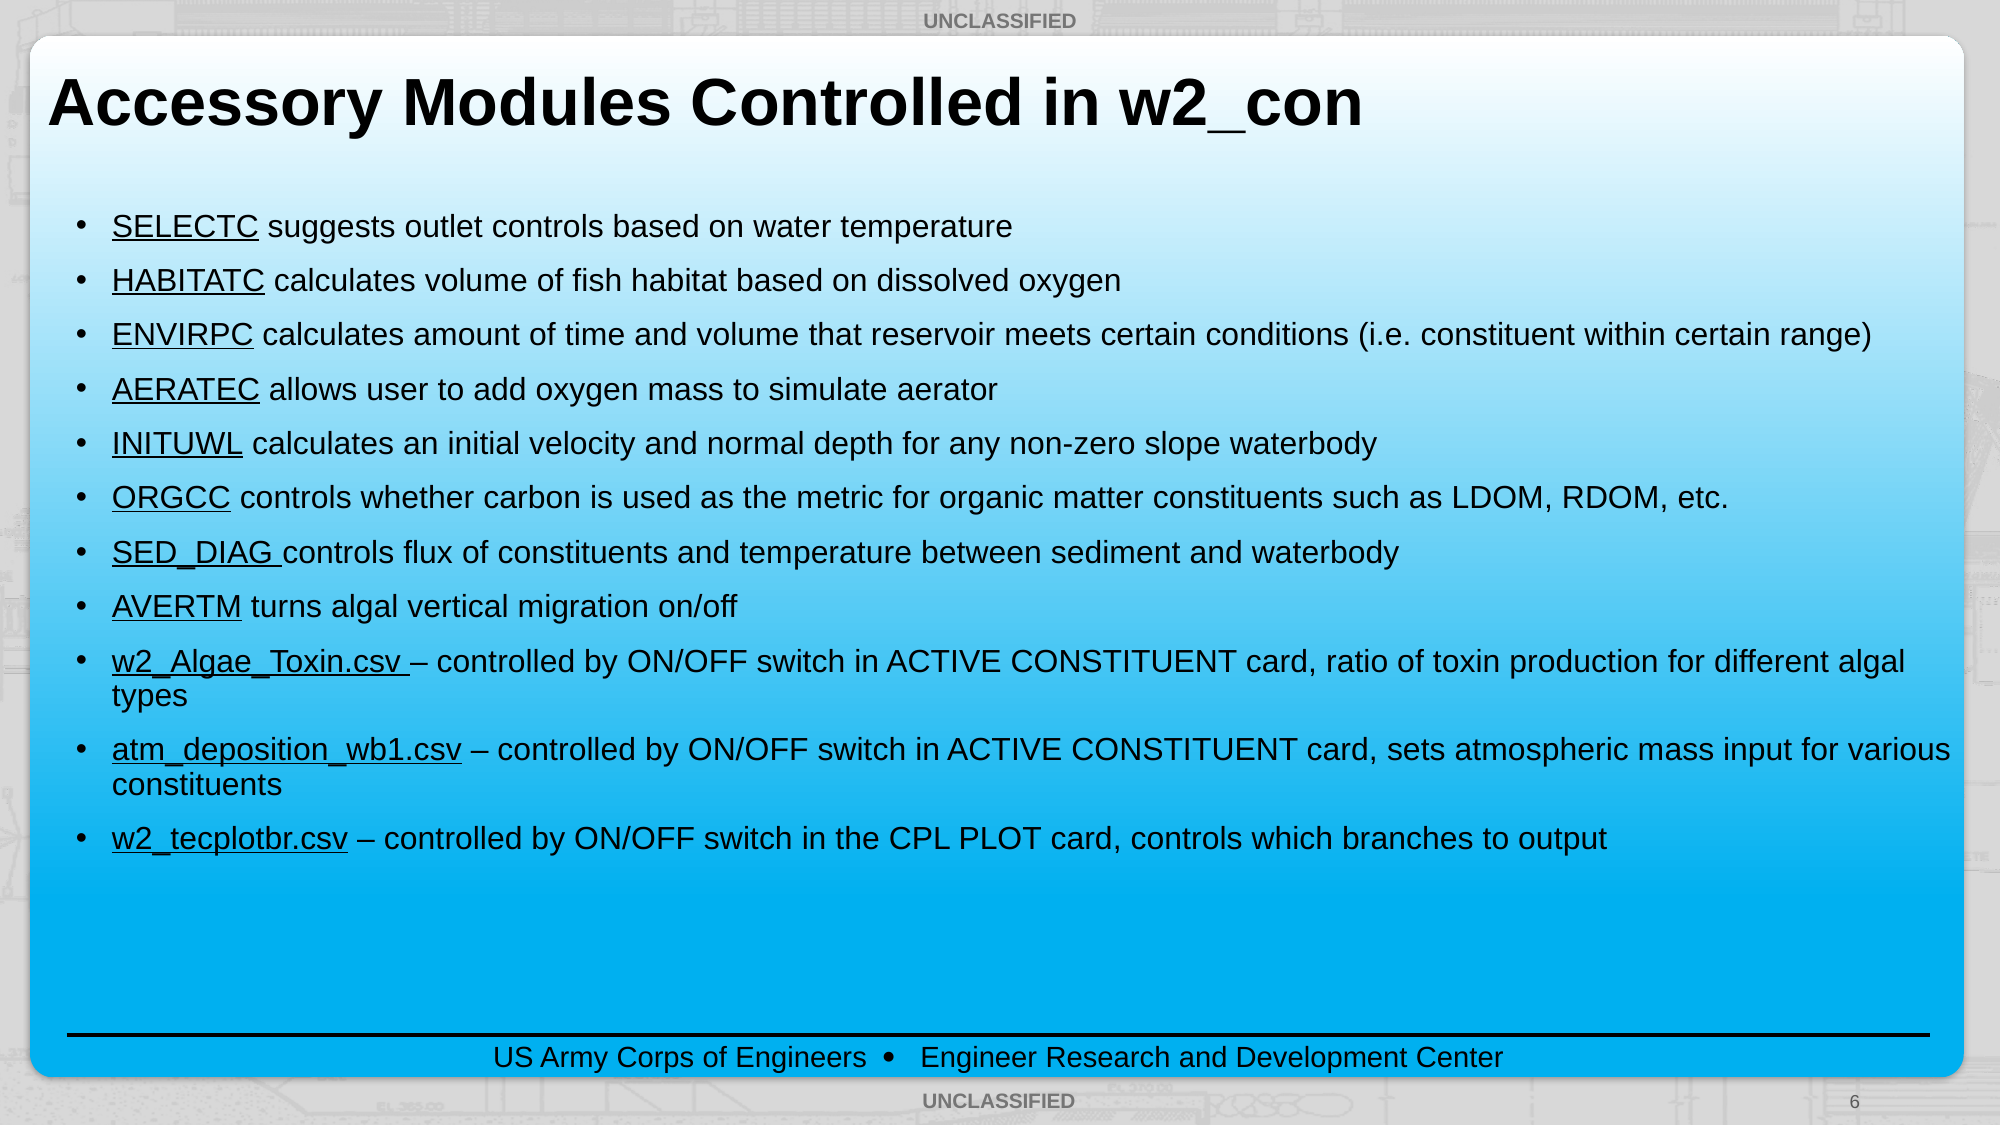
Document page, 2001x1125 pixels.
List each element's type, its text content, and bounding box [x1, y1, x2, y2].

slide_number 6 [1830, 1077, 1998, 1125]
title Accessory Modules Controlled in w2_con [31, 32, 1866, 166]
text_box SELECTC suggests outlet controls based on water temperature HABITATC calculates volume of fish habitat based on dissolved oxygen ENVIRPC calculates amount of time and volume that reservoir meets certain conditions (i.e. constituent within certain range) AERATEC allows user to add oxygen mass to simulate aerator INITUWL calculates an initial velocity and normal depth for any non-zero slope waterbody ORGCC controls whether carbon is used as the metric for organic matter constituents such as LDOM, RDOM, etc. SED_DIAG controls flux of constituents and temperature between sediment and waterbody AVERTM turns algal vertical migration on/off w2_Algae_Toxin.csv – controlled by ON/OFF switch in ACTIVE CONSTITUENT card, ratio of toxin production for different algal types atm_deposition_wb1.csv – controlled by ON/OFF switch in ACTIVE CONSTITUENT card, sets atmospheric mass input for various constituents w2_tecplotbr.csv – controlled by ON/OFF switch in the CPL PLOT card, controls which branches to output [60, 201, 1994, 870]
picture [0, 0, 2000, 1125]
